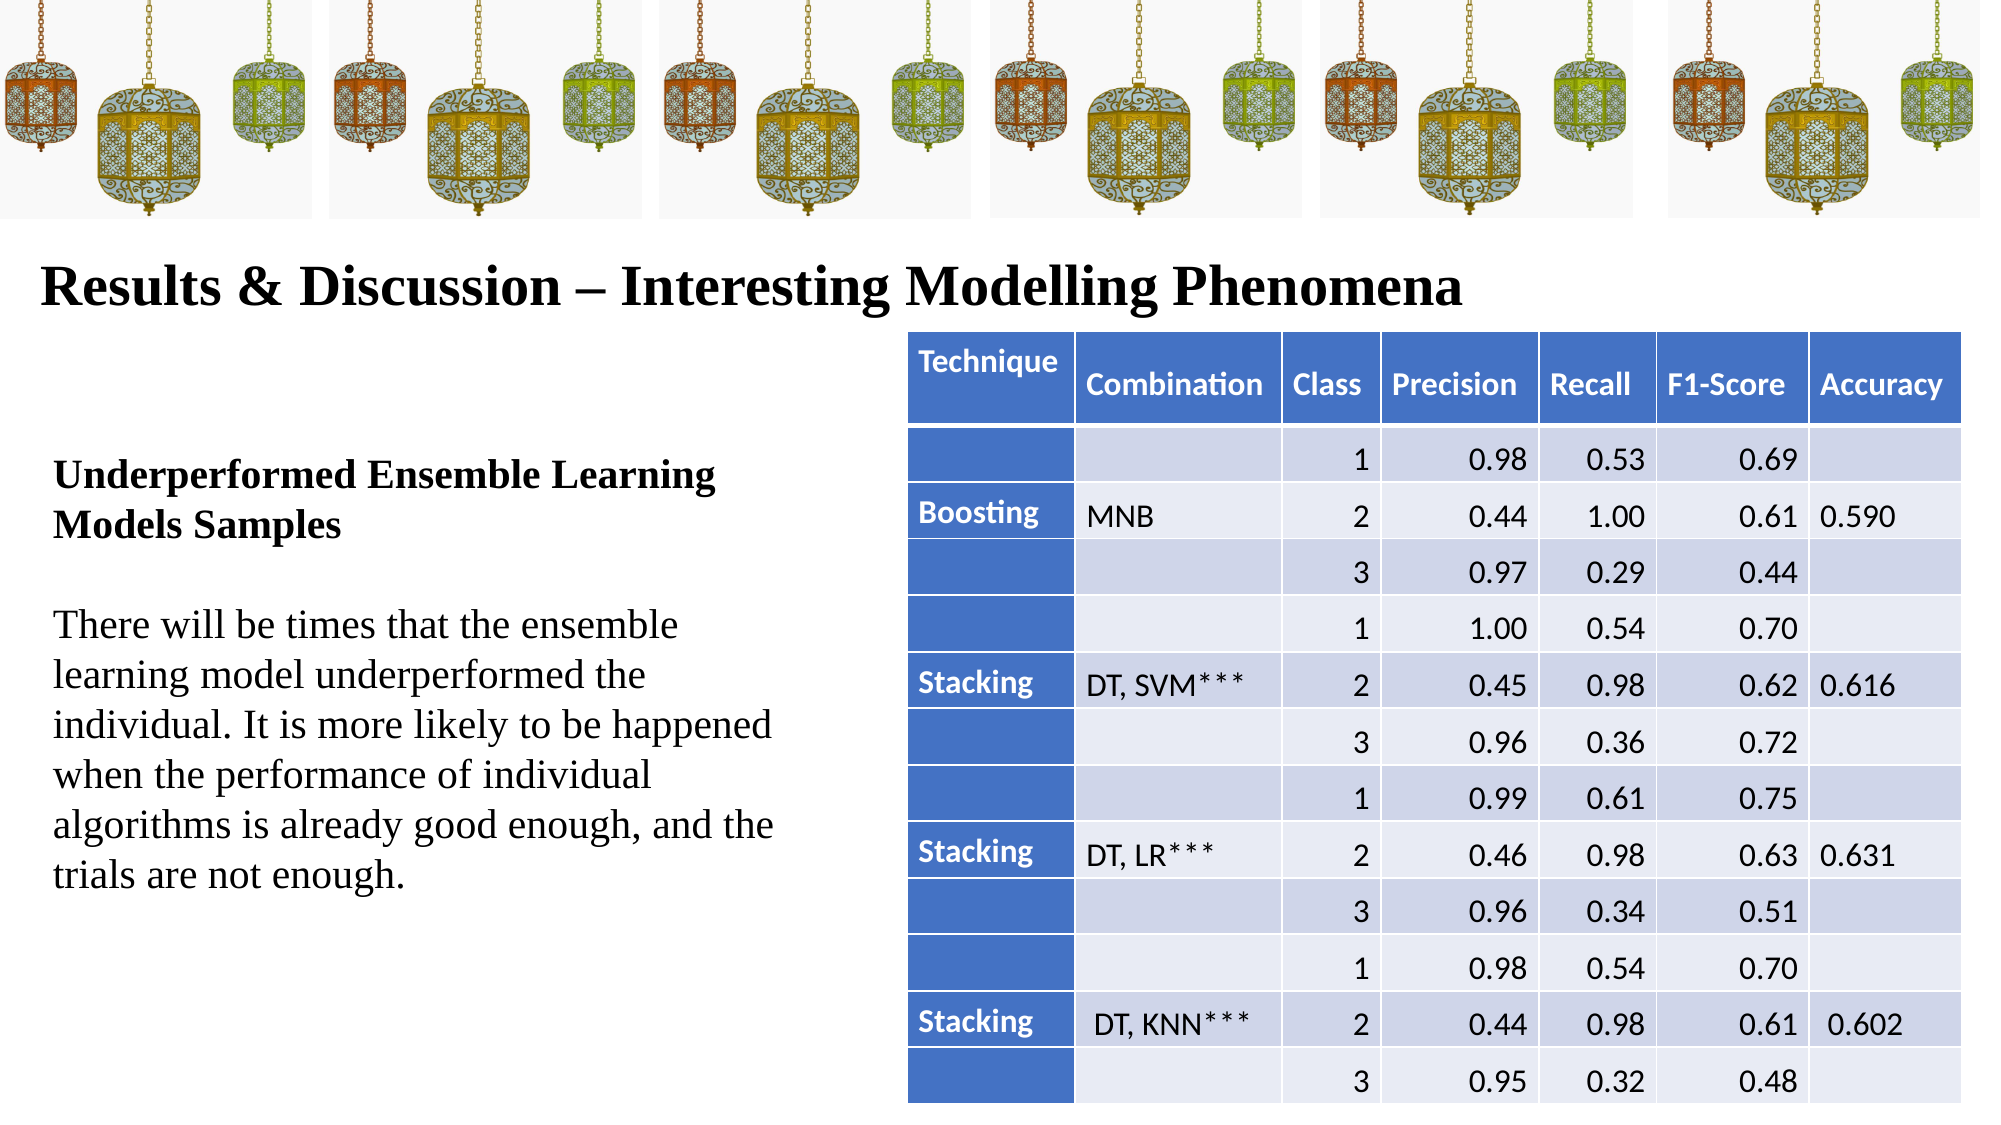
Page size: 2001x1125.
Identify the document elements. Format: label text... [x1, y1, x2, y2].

table_cell 2 [1283, 483, 1380, 538]
table_header Combination [1076, 332, 1281, 423]
table_cell [908, 539, 1074, 594]
table_header Accuracy [1810, 332, 1961, 423]
table_cell 2 [1283, 653, 1380, 707]
picture [659, 0, 971, 219]
table_cell 0.61 [1540, 766, 1656, 820]
table_cell 0.61 [1657, 483, 1808, 538]
table_cell MNB [1076, 483, 1281, 538]
table_cell Stacking [908, 992, 1074, 1046]
table_cell [1076, 879, 1281, 933]
table_cell [1076, 539, 1281, 594]
table_cell 0.46 [1382, 822, 1538, 877]
table_cell 0.44 [1382, 992, 1538, 1046]
table_cell [908, 709, 1074, 764]
table_header Class [1283, 332, 1380, 423]
table_cell [1810, 539, 1961, 594]
table_header Precision [1382, 332, 1538, 423]
table_header F1-Score [1657, 332, 1808, 423]
table_cell 0.97 [1382, 539, 1538, 594]
table_cell 0.95 [1382, 1048, 1538, 1103]
table_cell [1810, 428, 1961, 481]
table_cell 0.98 [1540, 653, 1656, 707]
table_cell [908, 935, 1074, 990]
table_cell 0.54 [1540, 935, 1656, 990]
table_cell [1076, 596, 1281, 651]
table_cell 0.69 [1657, 428, 1808, 481]
table_cell Boosting [908, 483, 1074, 538]
table_cell DT, SVM*** [1076, 653, 1281, 707]
picture [329, 0, 642, 219]
table_cell 0.98 [1540, 992, 1656, 1046]
table_cell [908, 596, 1074, 651]
table_cell 0.34 [1540, 879, 1656, 933]
table_cell [1076, 709, 1281, 764]
table_cell 0.98 [1382, 935, 1538, 990]
list Results & Discussion – Interesting Modelling Phenomena [25, 247, 1962, 334]
table_cell Stacking [908, 822, 1074, 877]
table_cell DT, KNN*** [1076, 992, 1281, 1046]
table_cell 0.29 [1540, 539, 1656, 594]
table_cell 0.62 [1657, 653, 1808, 707]
table_cell Stacking [908, 653, 1074, 707]
table_cell 0.54 [1540, 596, 1656, 651]
table_cell 0.590 [1810, 483, 1961, 538]
table_cell [908, 1048, 1074, 1103]
table_cell 0.36 [1540, 709, 1656, 764]
table_header Technique [908, 332, 1074, 423]
table_cell 3 [1283, 539, 1380, 594]
picture [1668, 0, 1980, 218]
picture [0, 0, 312, 219]
table_cell 1 [1283, 935, 1380, 990]
table_cell 0.72 [1657, 709, 1808, 764]
table_cell 0.99 [1382, 766, 1538, 820]
table_cell 0.32 [1540, 1048, 1656, 1103]
table_cell 0.44 [1382, 483, 1538, 538]
table_cell 2 [1283, 822, 1380, 877]
table_cell DT, LR*** [1076, 822, 1281, 877]
table_cell [1810, 766, 1961, 820]
table_cell 1 [1283, 428, 1380, 481]
table_cell [908, 428, 1074, 481]
table_cell 3 [1283, 1048, 1380, 1103]
table_cell 0.70 [1657, 935, 1808, 990]
table_cell 1 [1283, 596, 1380, 651]
text_box Underperformed Ensemble Learning Models Samples There will be times that the ensemble learning model underperformed the individual. It is more likely to be happened when the performance of individual algorithms is already good enough, and the trials are not enough. [38, 438, 825, 1004]
table_cell 0.96 [1382, 879, 1538, 933]
table_cell 0.631 [1810, 822, 1961, 877]
table_cell [1810, 1048, 1961, 1103]
picture [989, 0, 1302, 218]
table_cell 3 [1283, 879, 1380, 933]
table_cell [1810, 935, 1961, 990]
table_cell 0.96 [1382, 709, 1538, 764]
table_cell 1.00 [1382, 596, 1538, 651]
table_cell [1076, 935, 1281, 990]
table_cell [1076, 428, 1281, 481]
table_cell [1076, 766, 1281, 820]
table_cell 2 [1283, 992, 1380, 1046]
table_cell [908, 766, 1074, 820]
picture [1320, 0, 1633, 218]
table_cell [1076, 1048, 1281, 1103]
table_cell 0.98 [1382, 428, 1538, 481]
table_cell 0.63 [1657, 822, 1808, 877]
table_cell 0.48 [1657, 1048, 1808, 1103]
table_cell 0.98 [1540, 822, 1656, 877]
table_cell 0.75 [1657, 766, 1808, 820]
table_cell 0.616 [1810, 653, 1961, 707]
table_cell 0.44 [1657, 539, 1808, 594]
table_cell [1810, 709, 1961, 764]
table_cell [1810, 879, 1961, 933]
table_cell 0.61 [1657, 992, 1808, 1046]
table_cell 1 [1283, 766, 1380, 820]
table_cell 0.70 [1657, 596, 1808, 651]
table_cell 0.53 [1540, 428, 1656, 481]
table_cell 0.51 [1657, 879, 1808, 933]
table_cell 0.602 [1810, 992, 1961, 1046]
table_cell 0.45 [1382, 653, 1538, 707]
table_cell 3 [1283, 709, 1380, 764]
table_cell [908, 879, 1074, 933]
table_cell [1810, 596, 1961, 651]
table_header Recall [1540, 332, 1656, 423]
table_cell 1.00 [1540, 483, 1656, 538]
